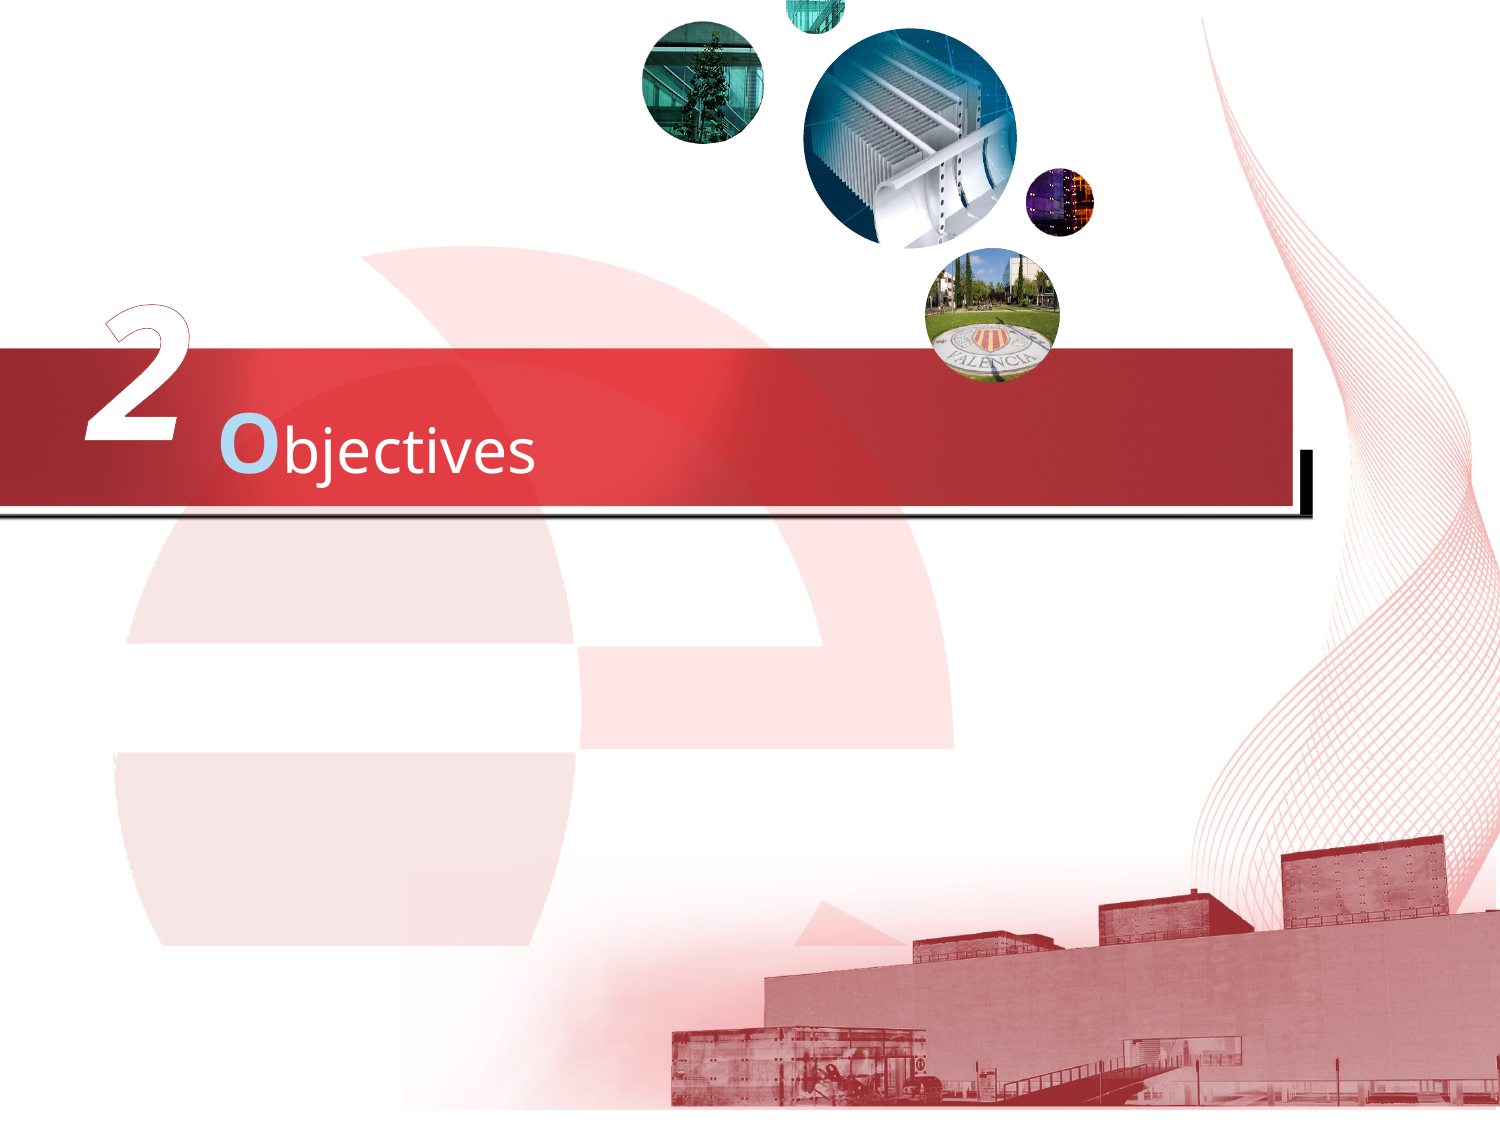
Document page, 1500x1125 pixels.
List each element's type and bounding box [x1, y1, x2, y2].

text_box [54, 0, 1132, 947]
picture [0, 0, 1500, 1125]
text_box [71, 244, 644, 500]
